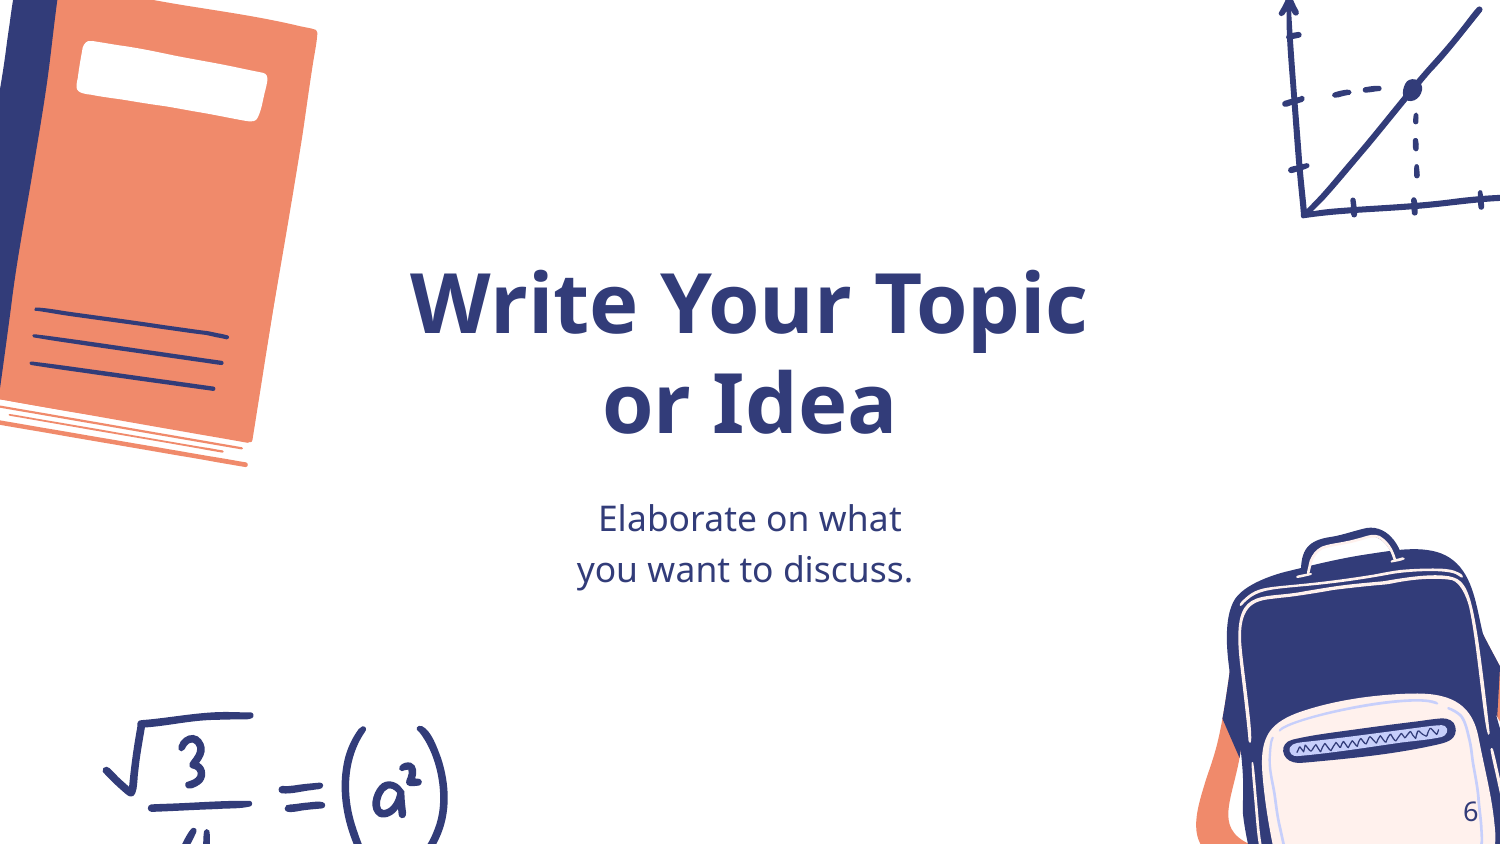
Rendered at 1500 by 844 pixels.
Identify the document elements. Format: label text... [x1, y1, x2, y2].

slide_number 6 [1403, 779, 1494, 844]
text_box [406, 250, 1094, 583]
